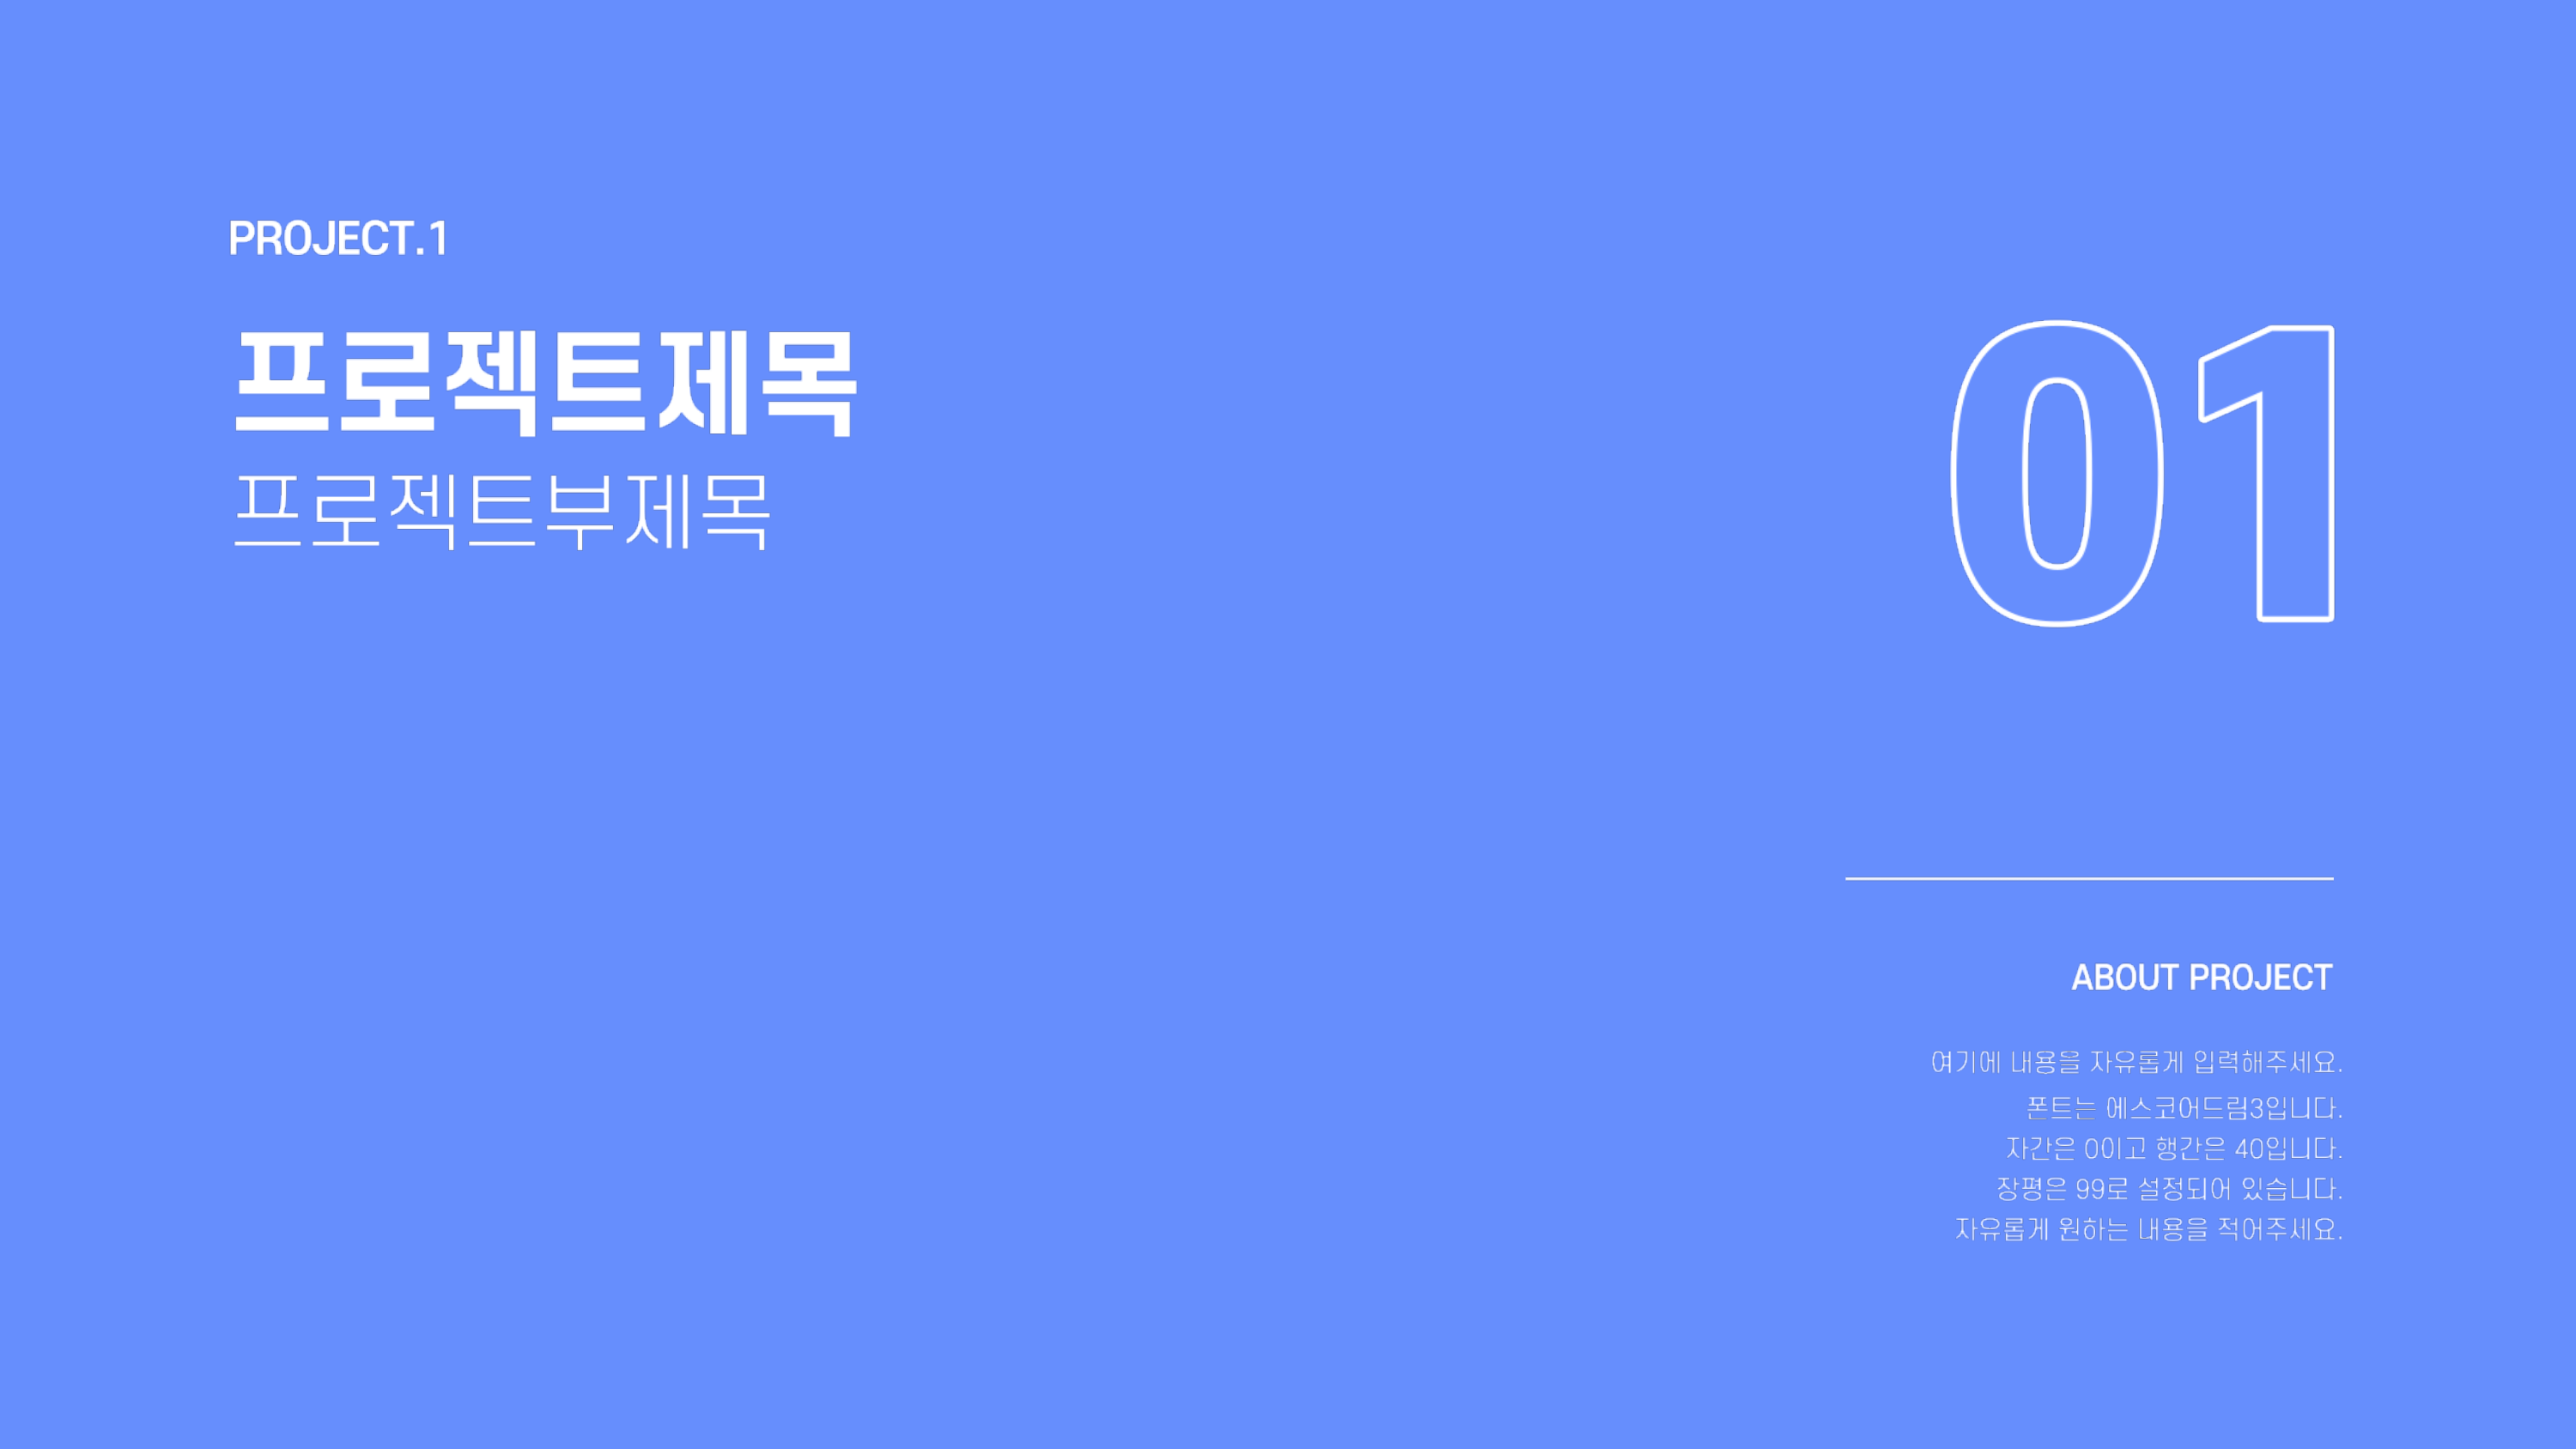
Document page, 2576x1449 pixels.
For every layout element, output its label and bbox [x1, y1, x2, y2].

picture [1511, 76, 2576, 1252]
picture [210, 190, 909, 603]
